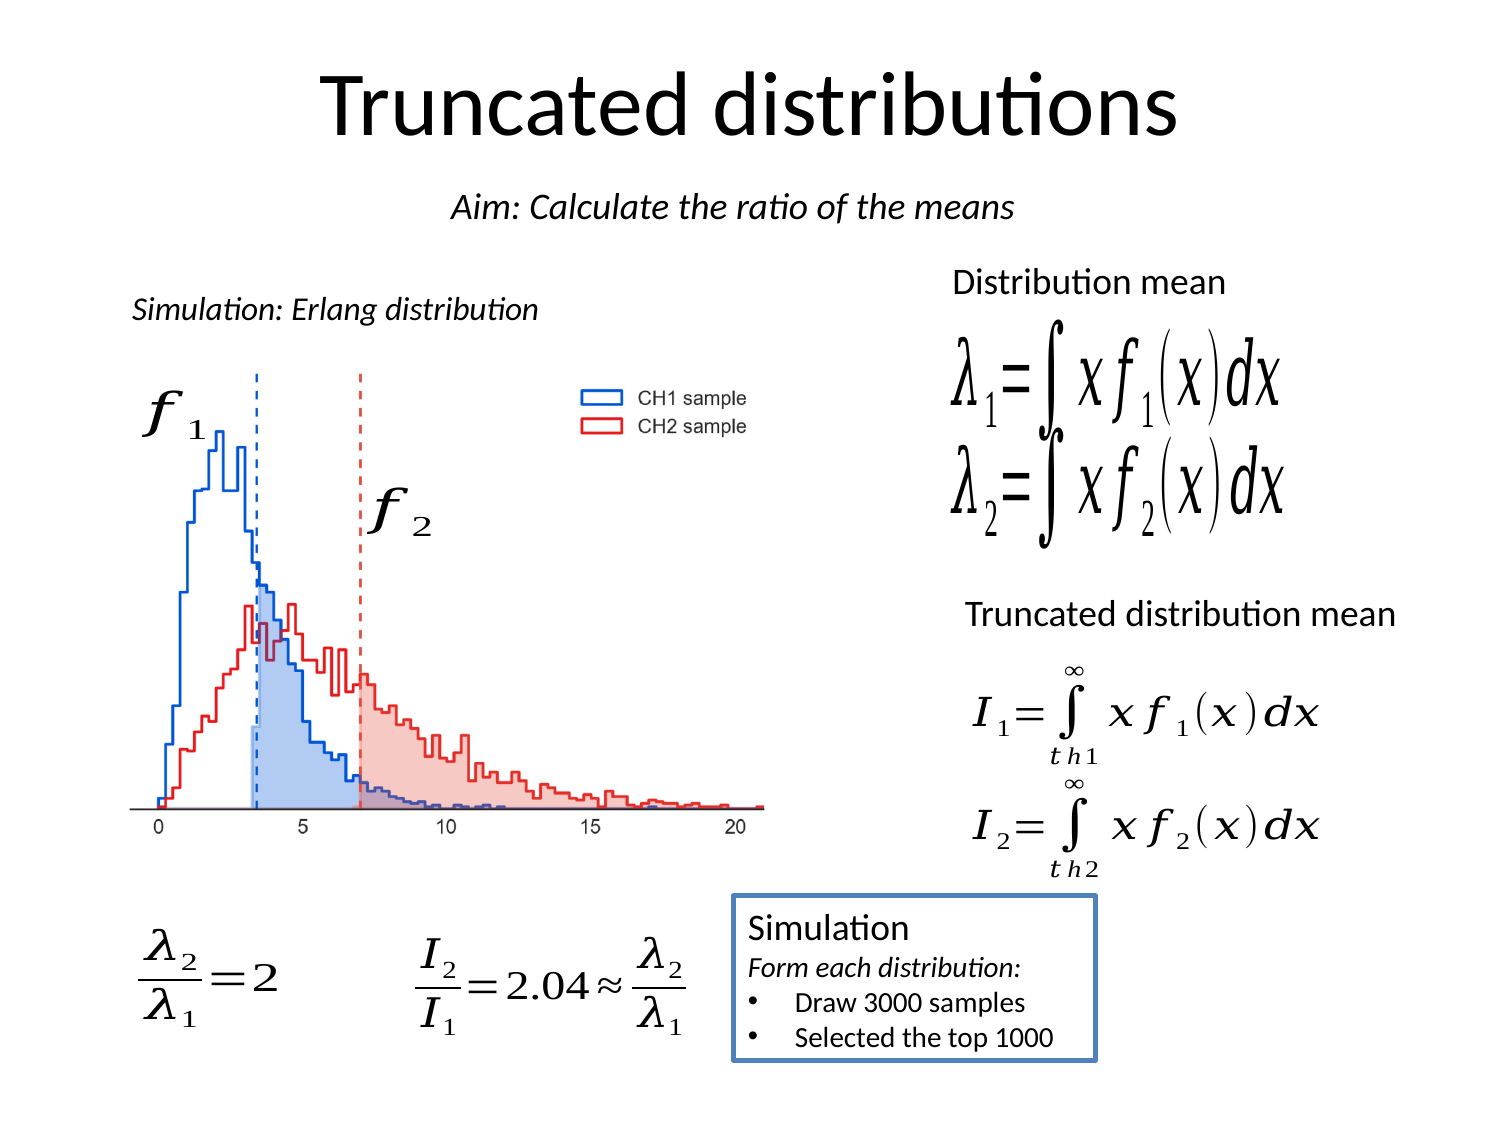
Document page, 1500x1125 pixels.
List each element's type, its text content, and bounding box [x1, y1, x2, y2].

text_box Aim: Calculate the ratio of the means [436, 174, 1031, 235]
text_box Distribution mean [937, 249, 1413, 310]
text_box Simulation: Erlang distribution [117, 280, 555, 335]
text_box Truncated distribution mean [950, 581, 1425, 641]
title Truncated distributions [75, 5, 1425, 193]
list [119, 362, 774, 847]
text_box Simulation Form each distribution: Draw 3000 samples Selected the top 1000 [733, 895, 1096, 1061]
